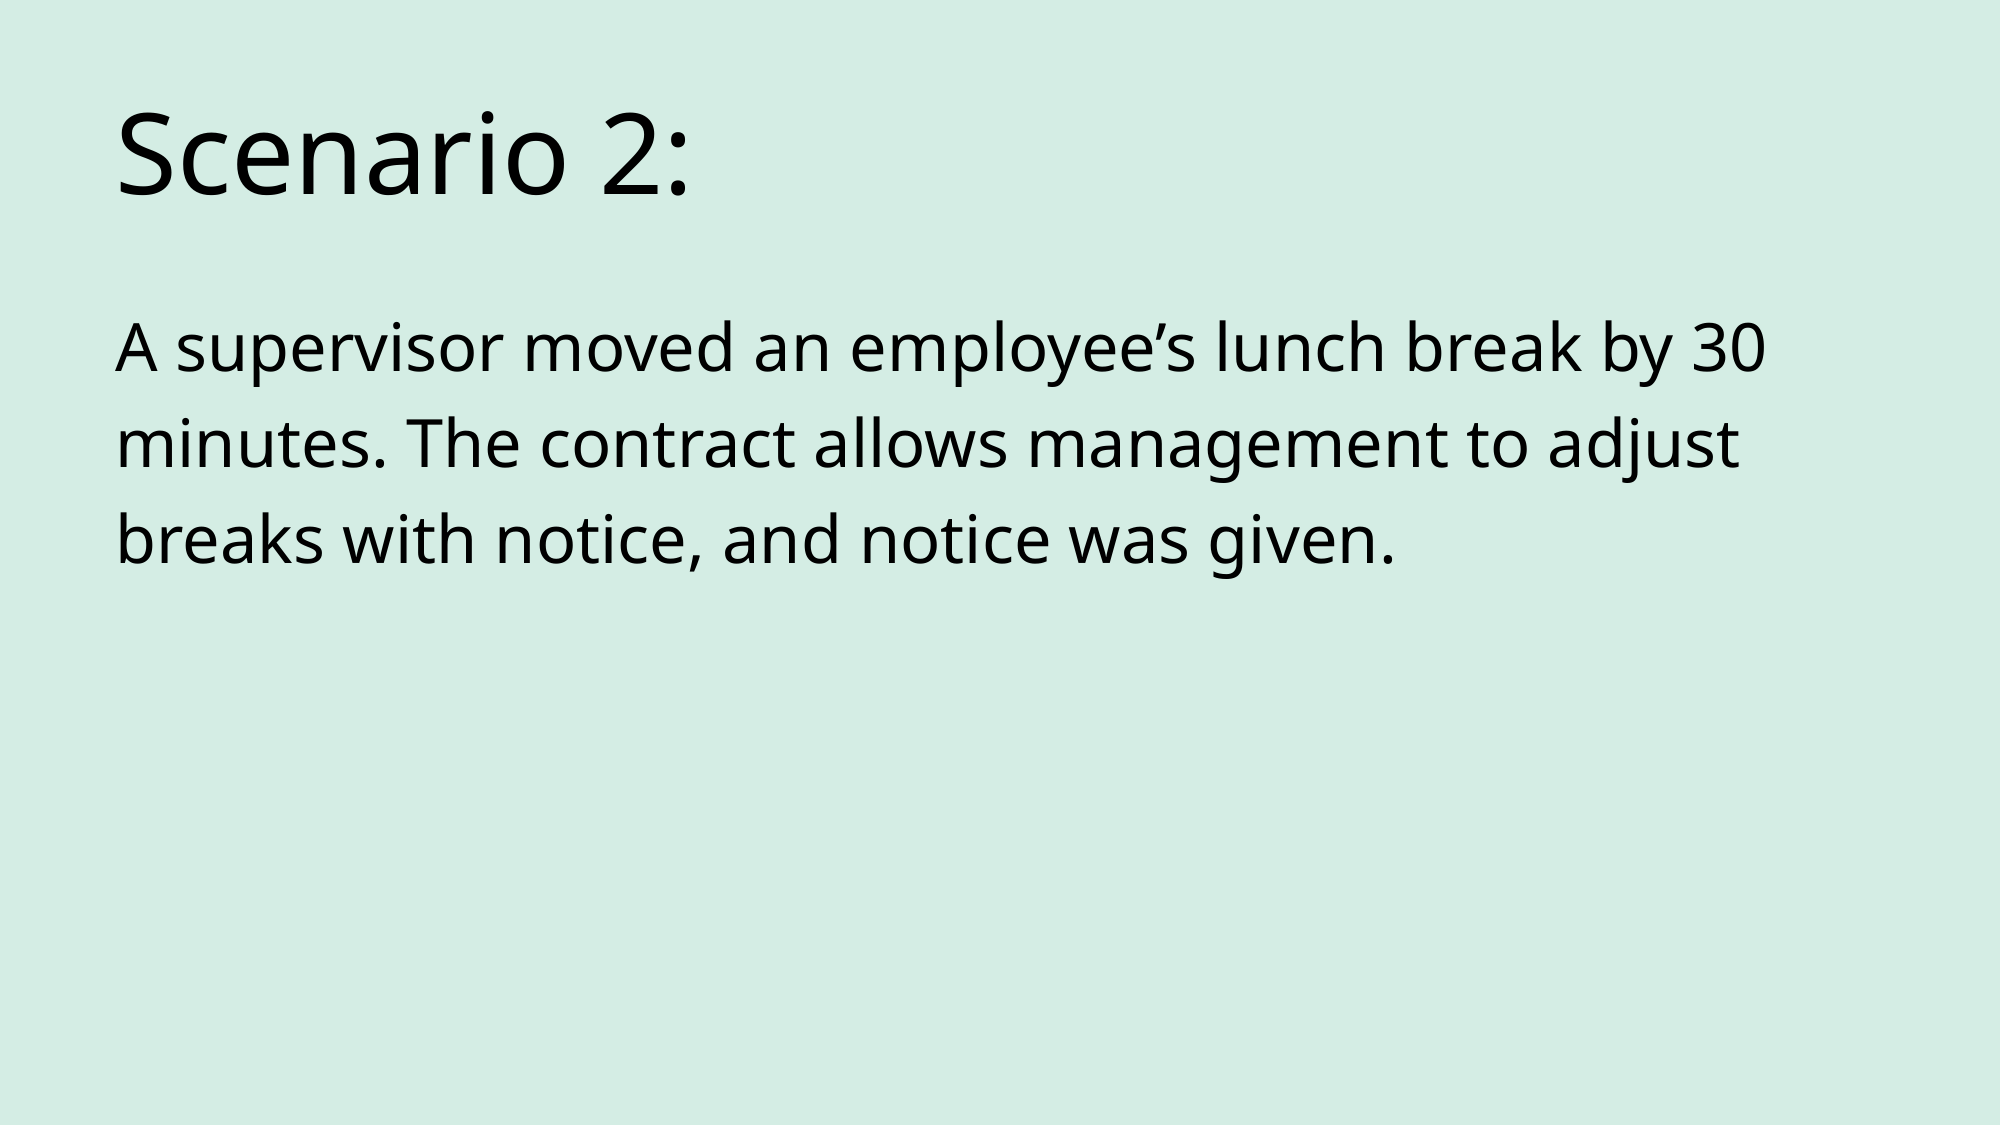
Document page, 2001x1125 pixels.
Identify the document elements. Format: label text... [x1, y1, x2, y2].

title Scenario 2: [100, 90, 1849, 276]
list A supervisor moved an employee’s lunch break by 30 minutes. The contract allows management to adjust breaks with notice, and notice was given. [100, 281, 1849, 1035]
